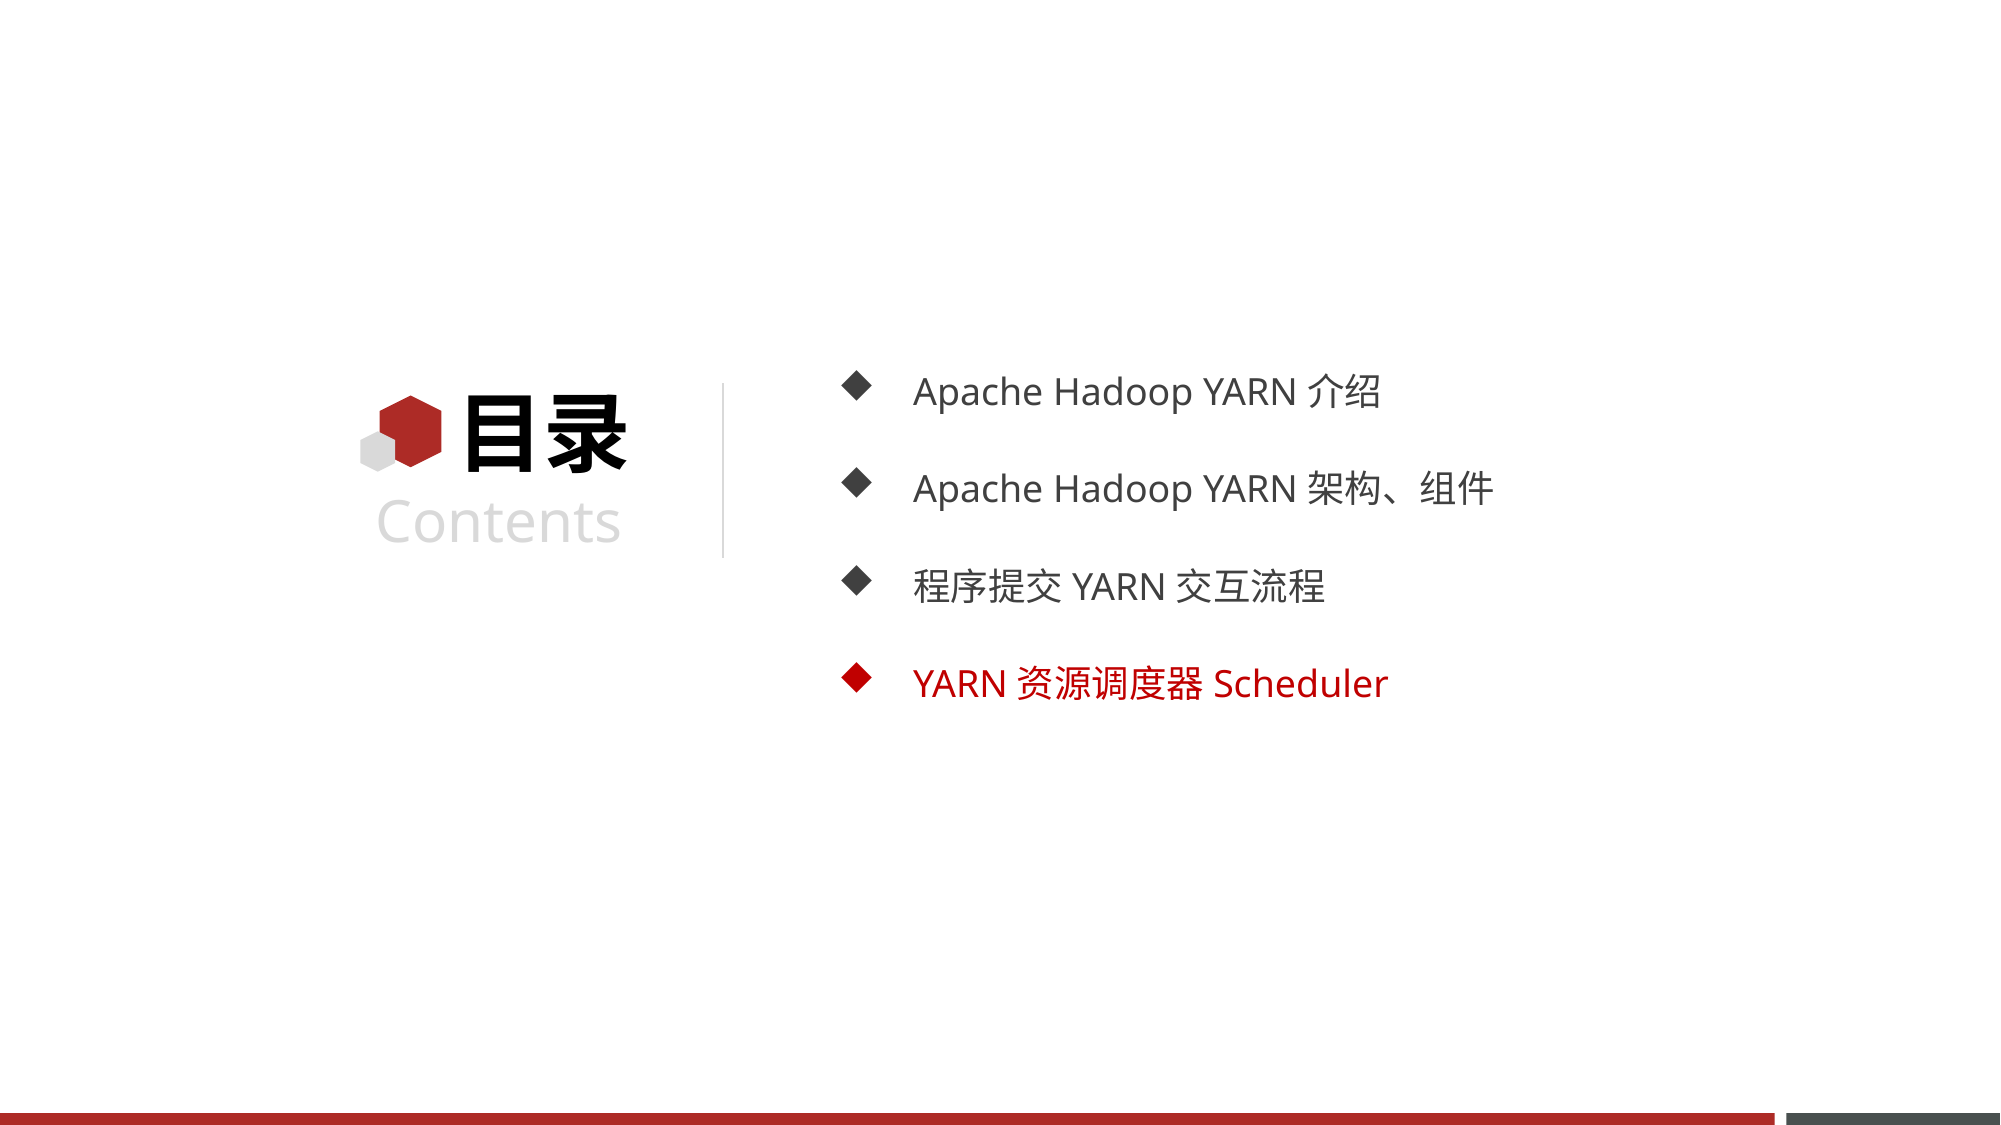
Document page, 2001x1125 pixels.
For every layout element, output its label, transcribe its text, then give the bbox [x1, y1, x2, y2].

list Apache Hadoop YARN介绍 Apache Hadoop YARN架构、组件 程序提交YARN交互流程 YARN资源调度器Scheduler [823, 165, 1804, 864]
